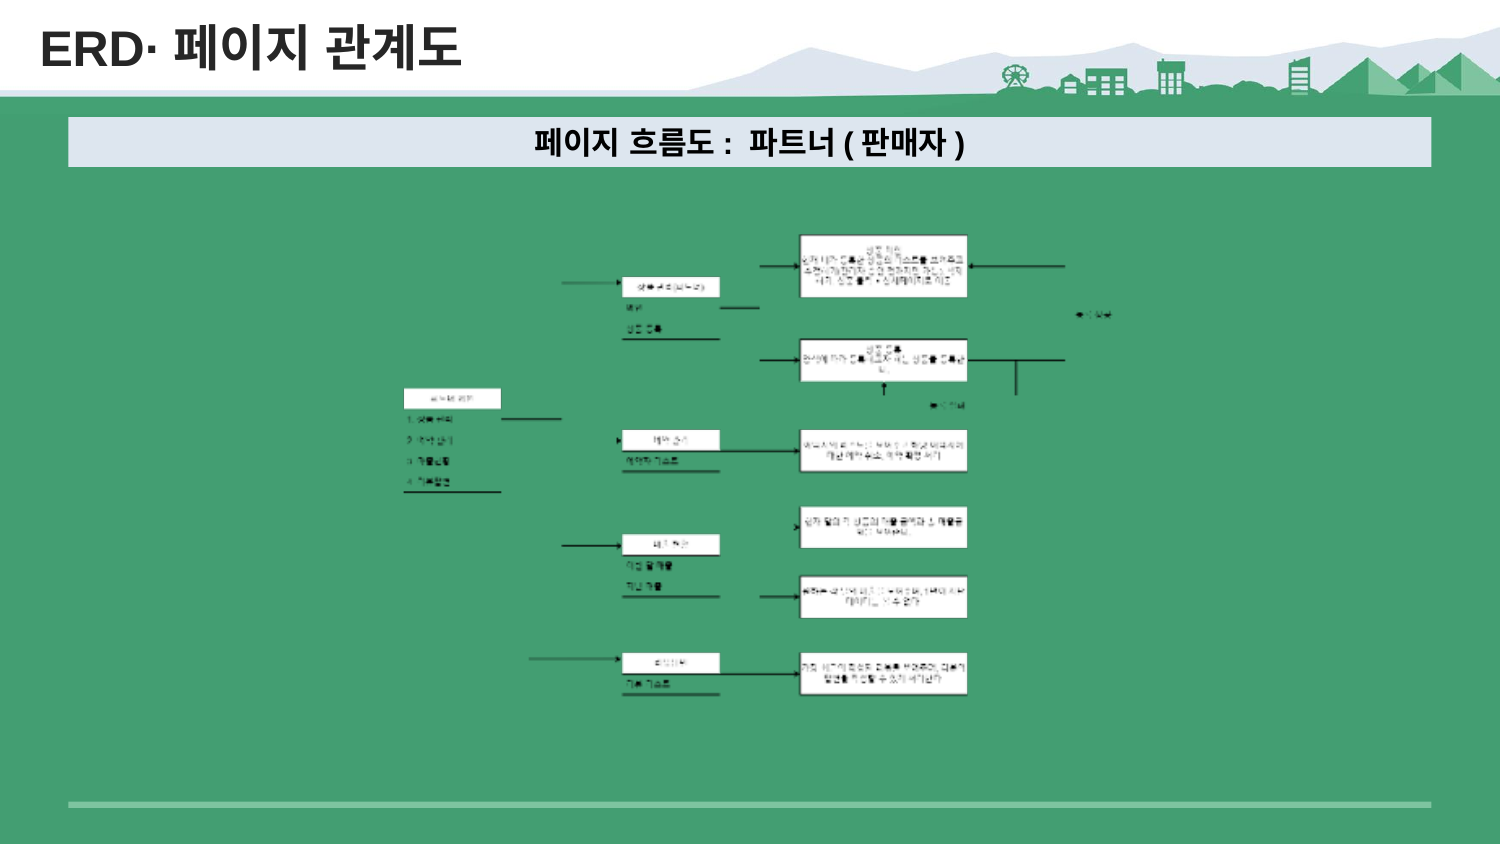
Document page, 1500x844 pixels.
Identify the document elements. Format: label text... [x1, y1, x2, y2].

list ERD·페이지 관계도 [26, 17, 1468, 96]
picture [0, 0, 1500, 844]
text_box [68, 116, 1432, 808]
